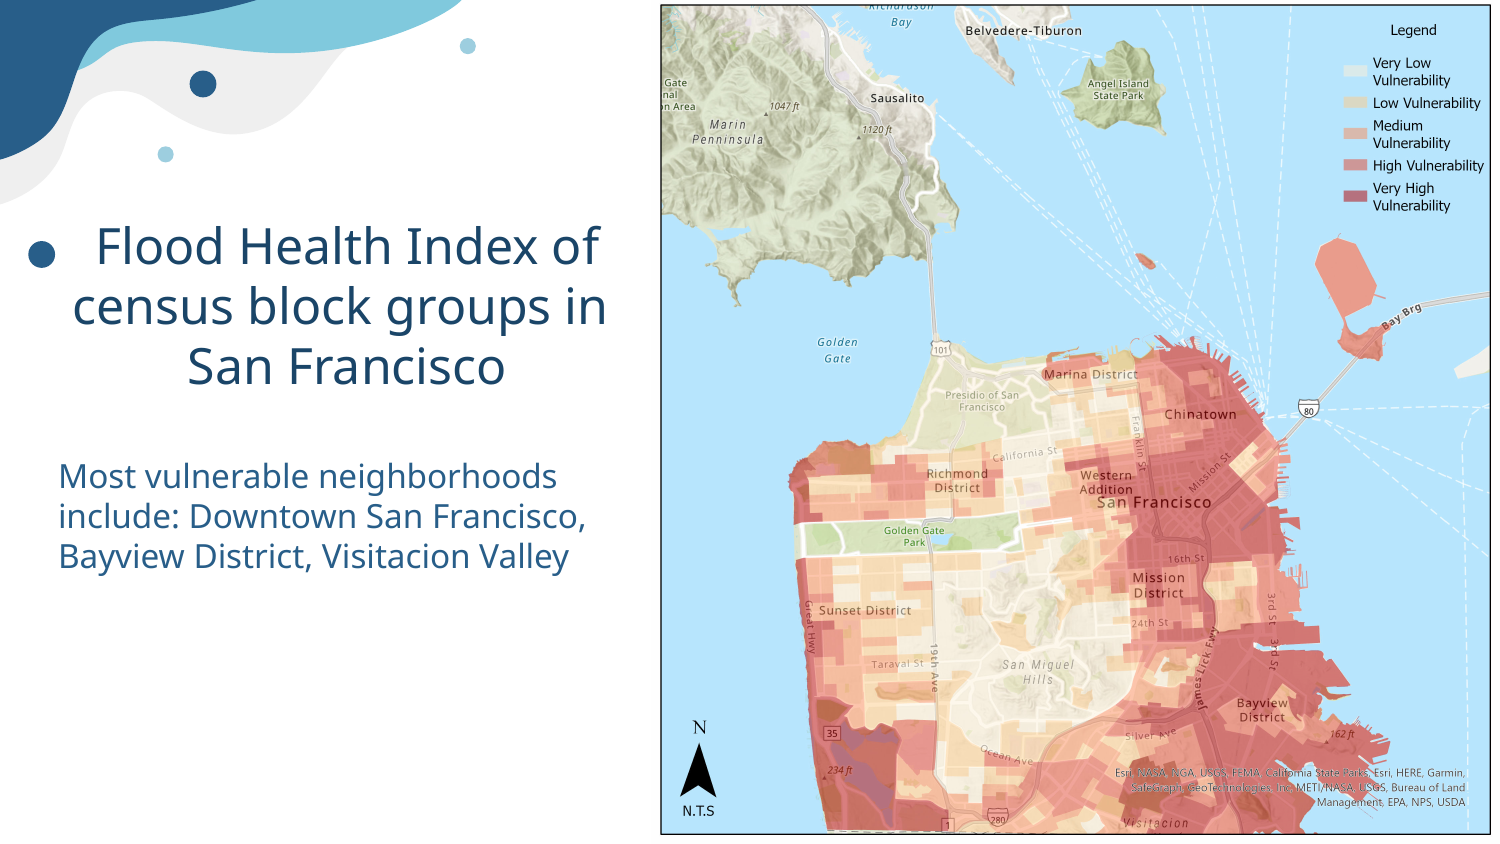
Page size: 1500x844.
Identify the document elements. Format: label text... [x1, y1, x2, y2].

title Flood Health Index of census block groups in San Francisco [43, 199, 646, 420]
picture [651, 0, 1500, 844]
text_box Most vulnerable neighborhoods include: Downtown San Francisco, Bayview District, Visitacion Valley [43, 447, 620, 582]
